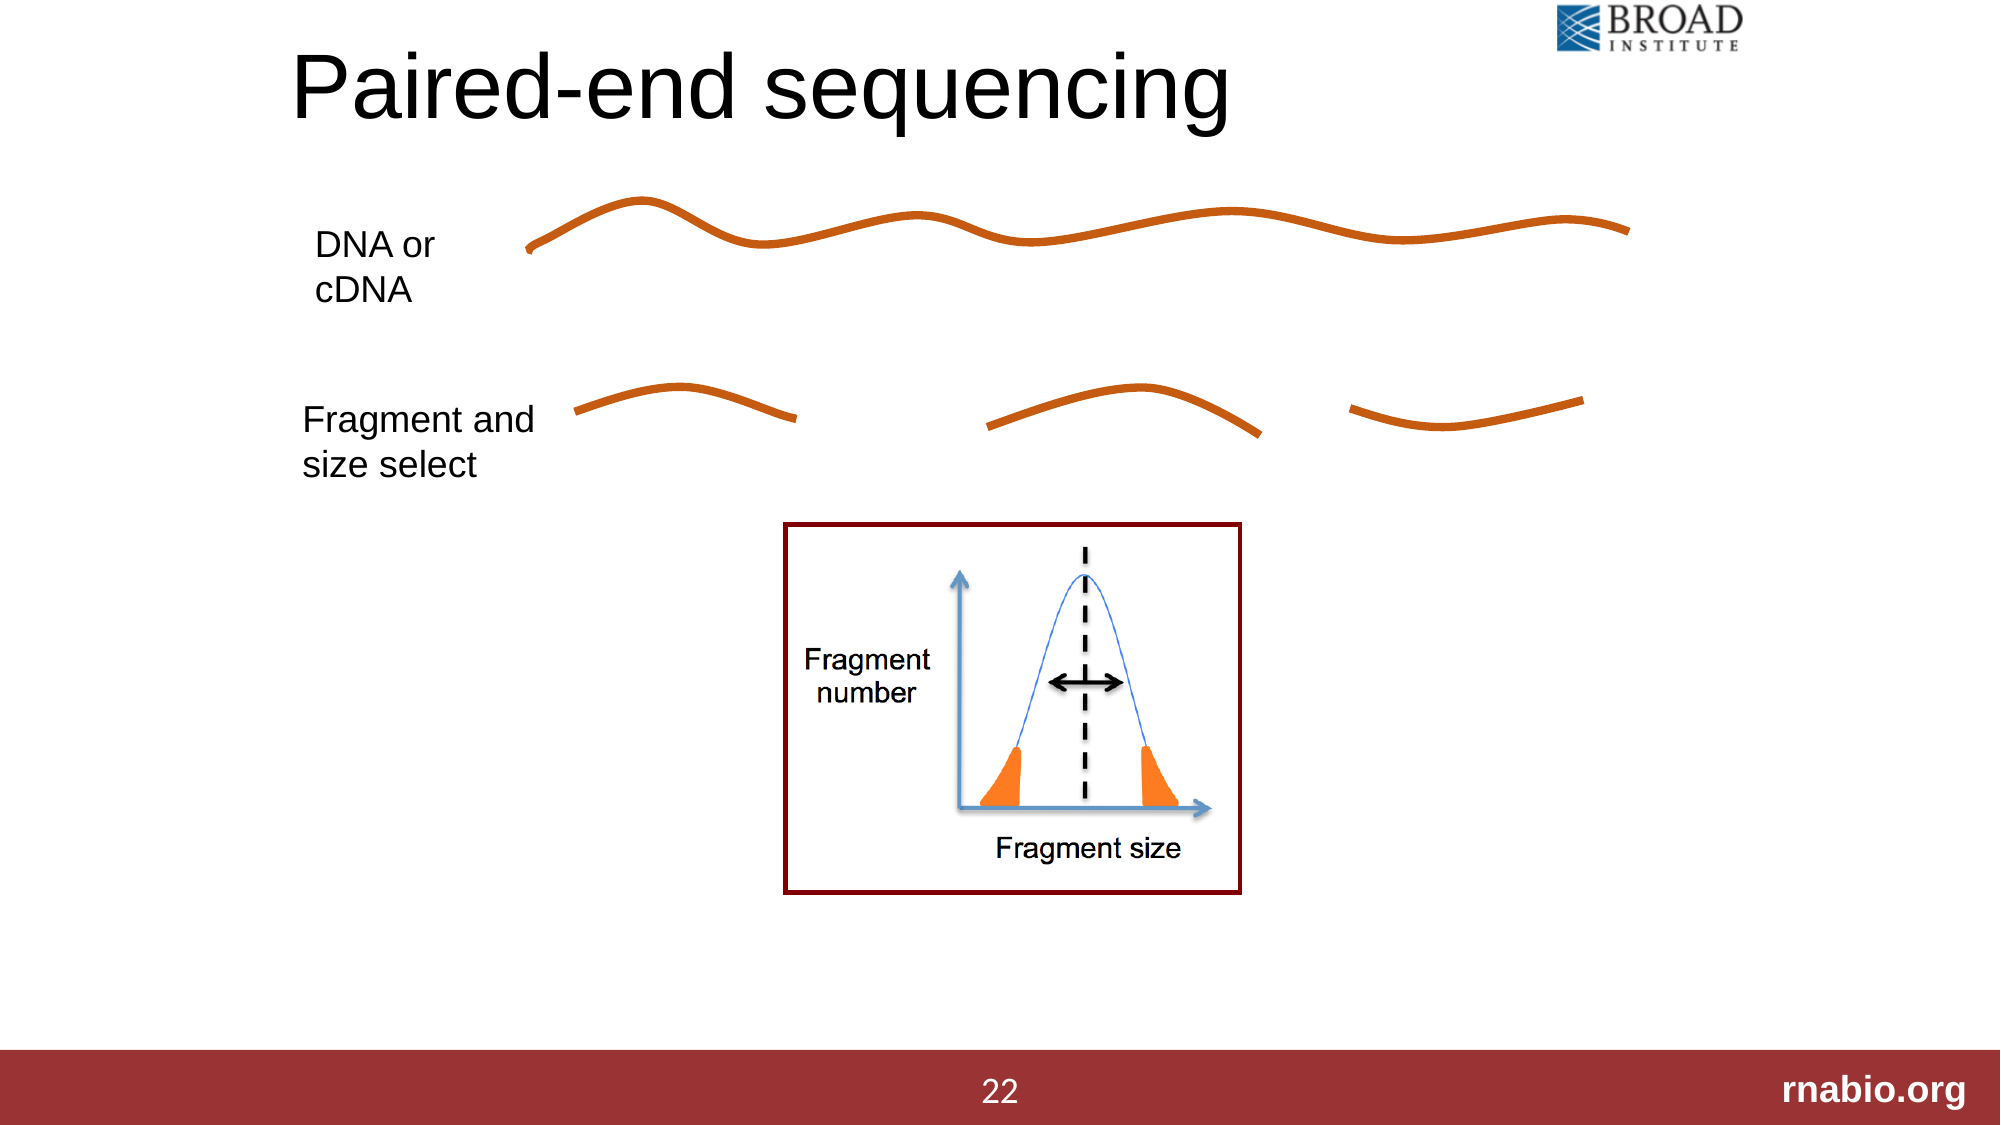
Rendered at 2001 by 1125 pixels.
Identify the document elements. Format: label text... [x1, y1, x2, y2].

text_box [537, 162, 1638, 269]
picture [1555, 0, 1747, 57]
text_box Fragment and size select [287, 387, 551, 493]
text_box DNA or cDNA [300, 212, 488, 318]
text_box [1349, 398, 1584, 429]
text_box [574, 385, 797, 420]
text_box [986, 386, 1261, 437]
picture [787, 527, 1238, 891]
text_box [528, 199, 1630, 252]
title Paired-end sequencing [275, 0, 1725, 183]
